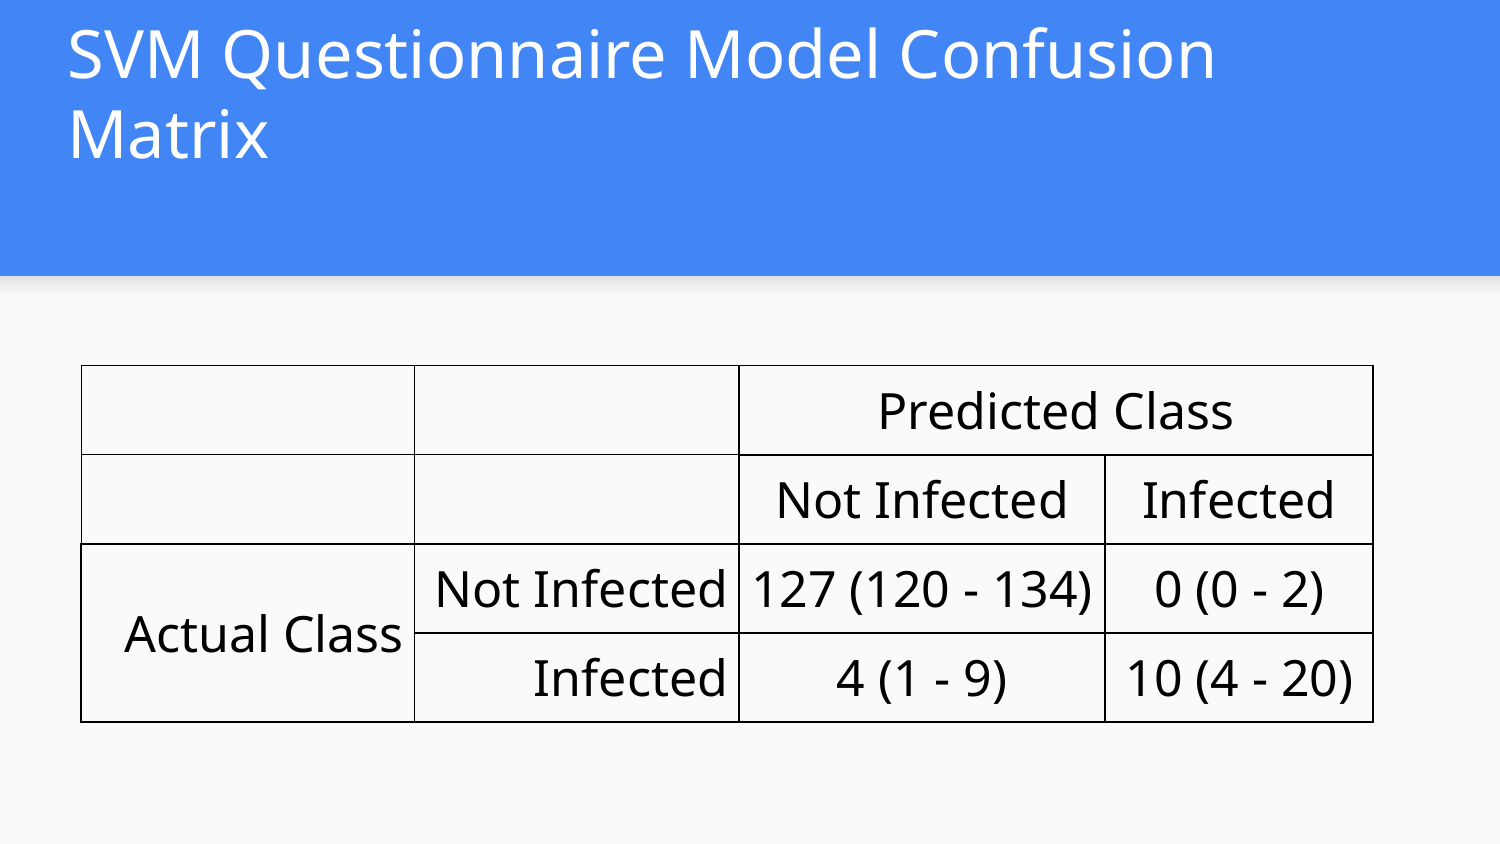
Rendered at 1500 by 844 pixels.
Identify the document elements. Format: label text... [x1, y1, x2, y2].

title SVM Questionnaire Model Confusion Matrix [52, 100, 1402, 188]
table_header Predicted Class [740, 366, 1372, 454]
table_cell 127 (120 - 134) [740, 545, 1104, 632]
table_cell 4 (1 - 9) [740, 634, 1104, 721]
table_cell Infected [1106, 456, 1372, 543]
table_cell Not Infected [415, 545, 738, 632]
table_cell Infected [415, 634, 738, 721]
table_header [415, 366, 738, 454]
table_cell 10 (4 - 20) [1106, 634, 1372, 721]
table_cell 0 (0 - 2) [1106, 545, 1372, 632]
table_cell Actual Class [82, 545, 414, 721]
table_cell [415, 455, 738, 543]
table_cell Not Infected [740, 456, 1104, 543]
table_cell [82, 455, 414, 543]
table_header [82, 366, 414, 454]
